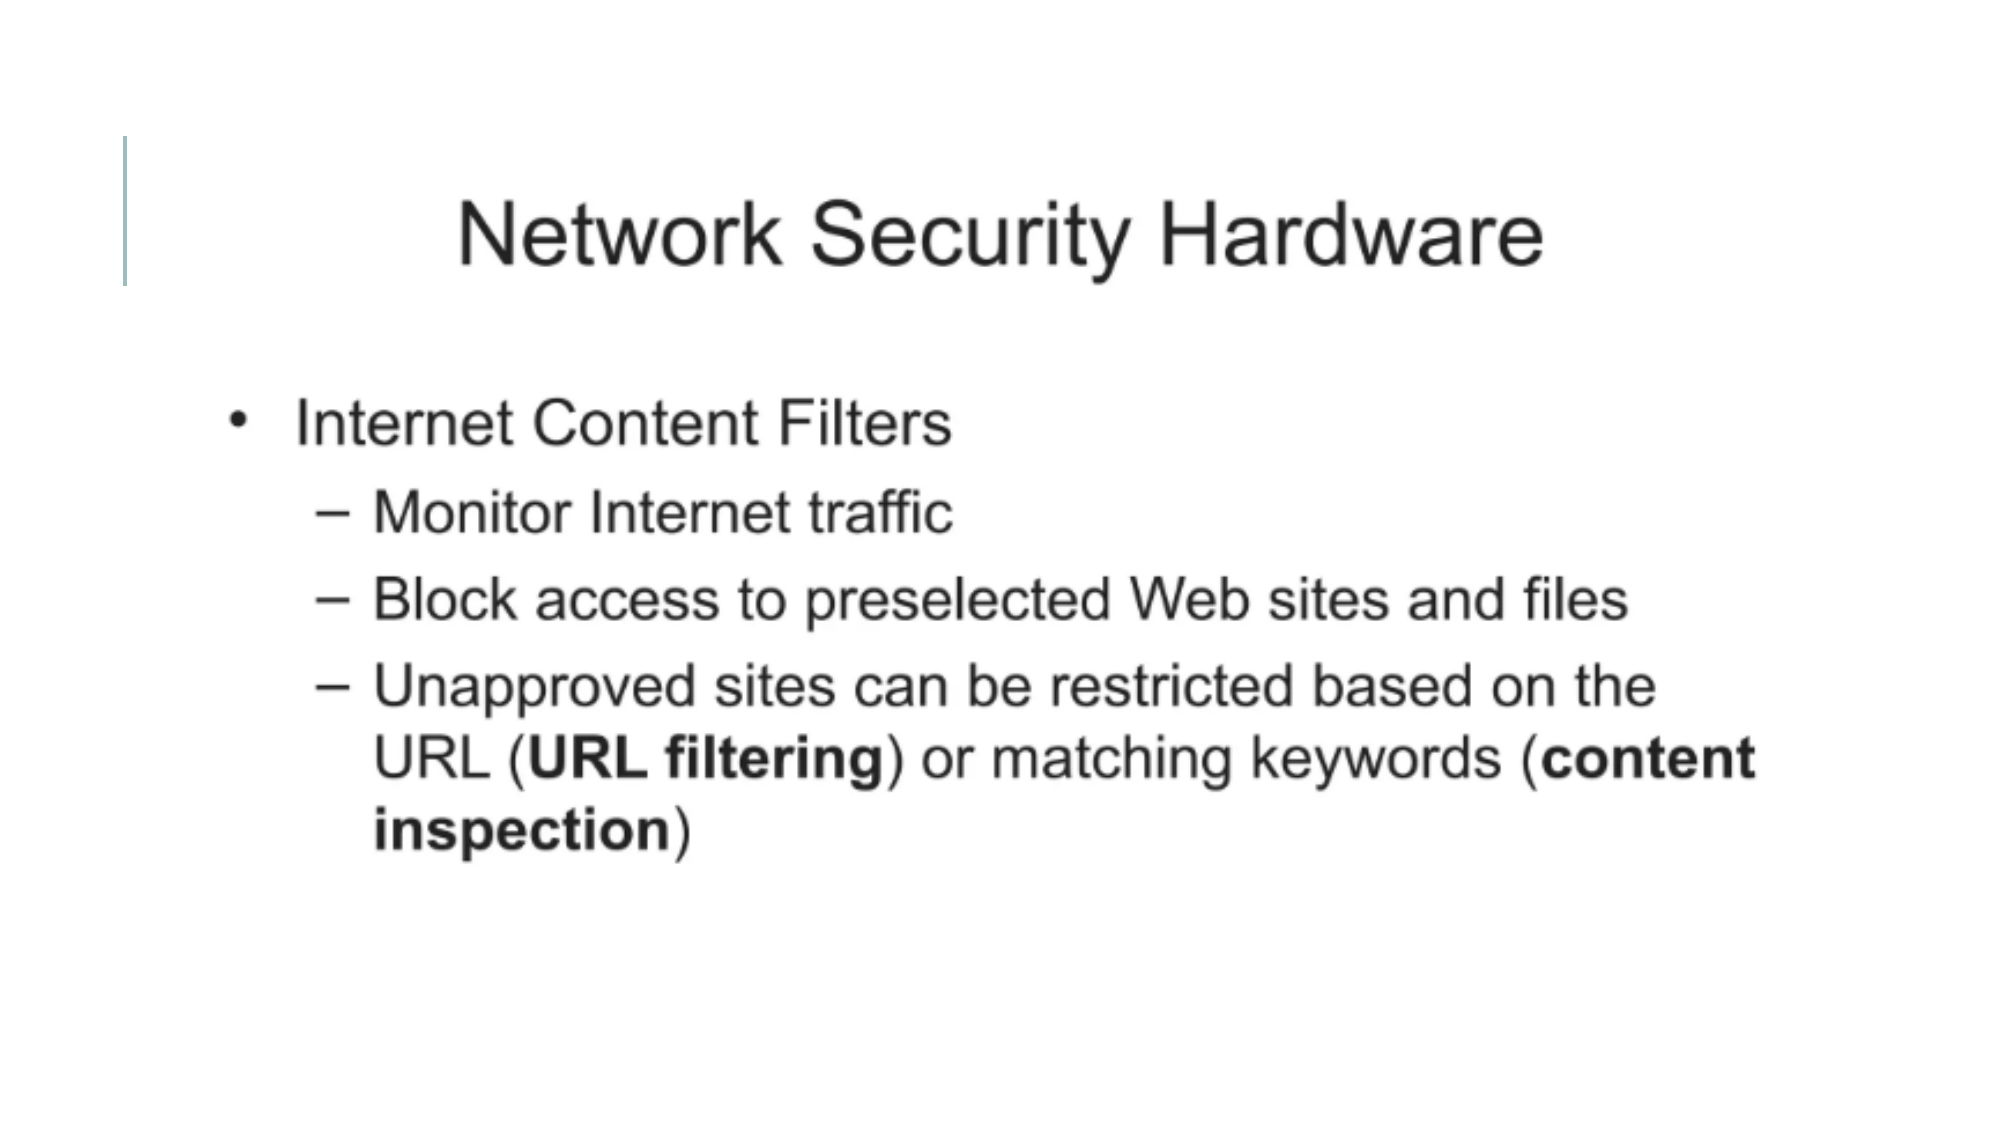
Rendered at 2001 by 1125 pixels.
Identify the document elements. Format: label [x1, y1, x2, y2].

list [194, 119, 1827, 1050]
